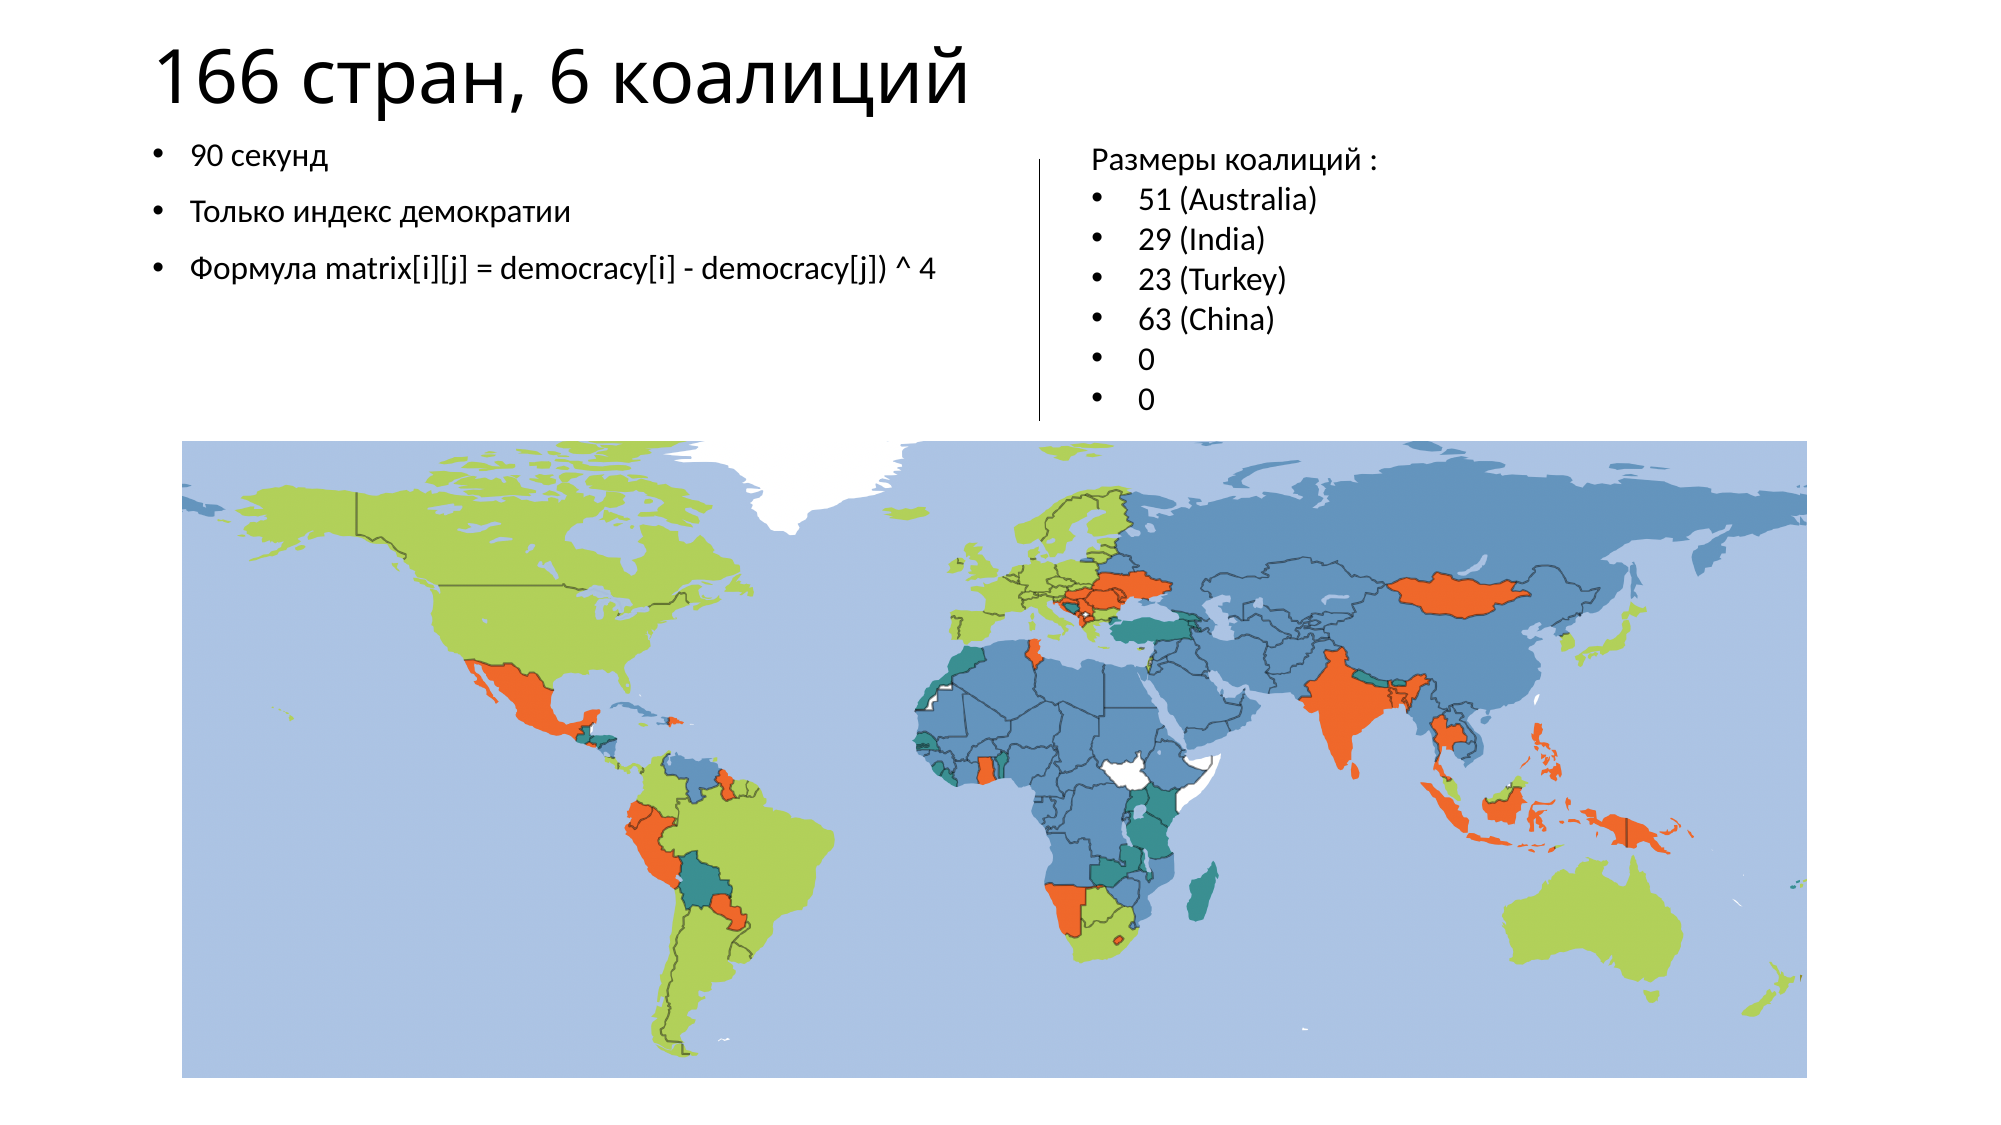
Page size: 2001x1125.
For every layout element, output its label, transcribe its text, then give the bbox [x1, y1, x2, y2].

title 166 стран, 6 коалиций [137, 0, 1863, 159]
list 90 секунд Только индекс демократии Формула matrix[i][j] = democracy[i] - democracy[j]) ^ 4 [137, 129, 1040, 389]
picture [182, 441, 1807, 1078]
text_box Размеры коалиций : 51 (Australia) 29 (India) 23 (Turkey) 63 (China) 0 0 [1076, 129, 1578, 441]
